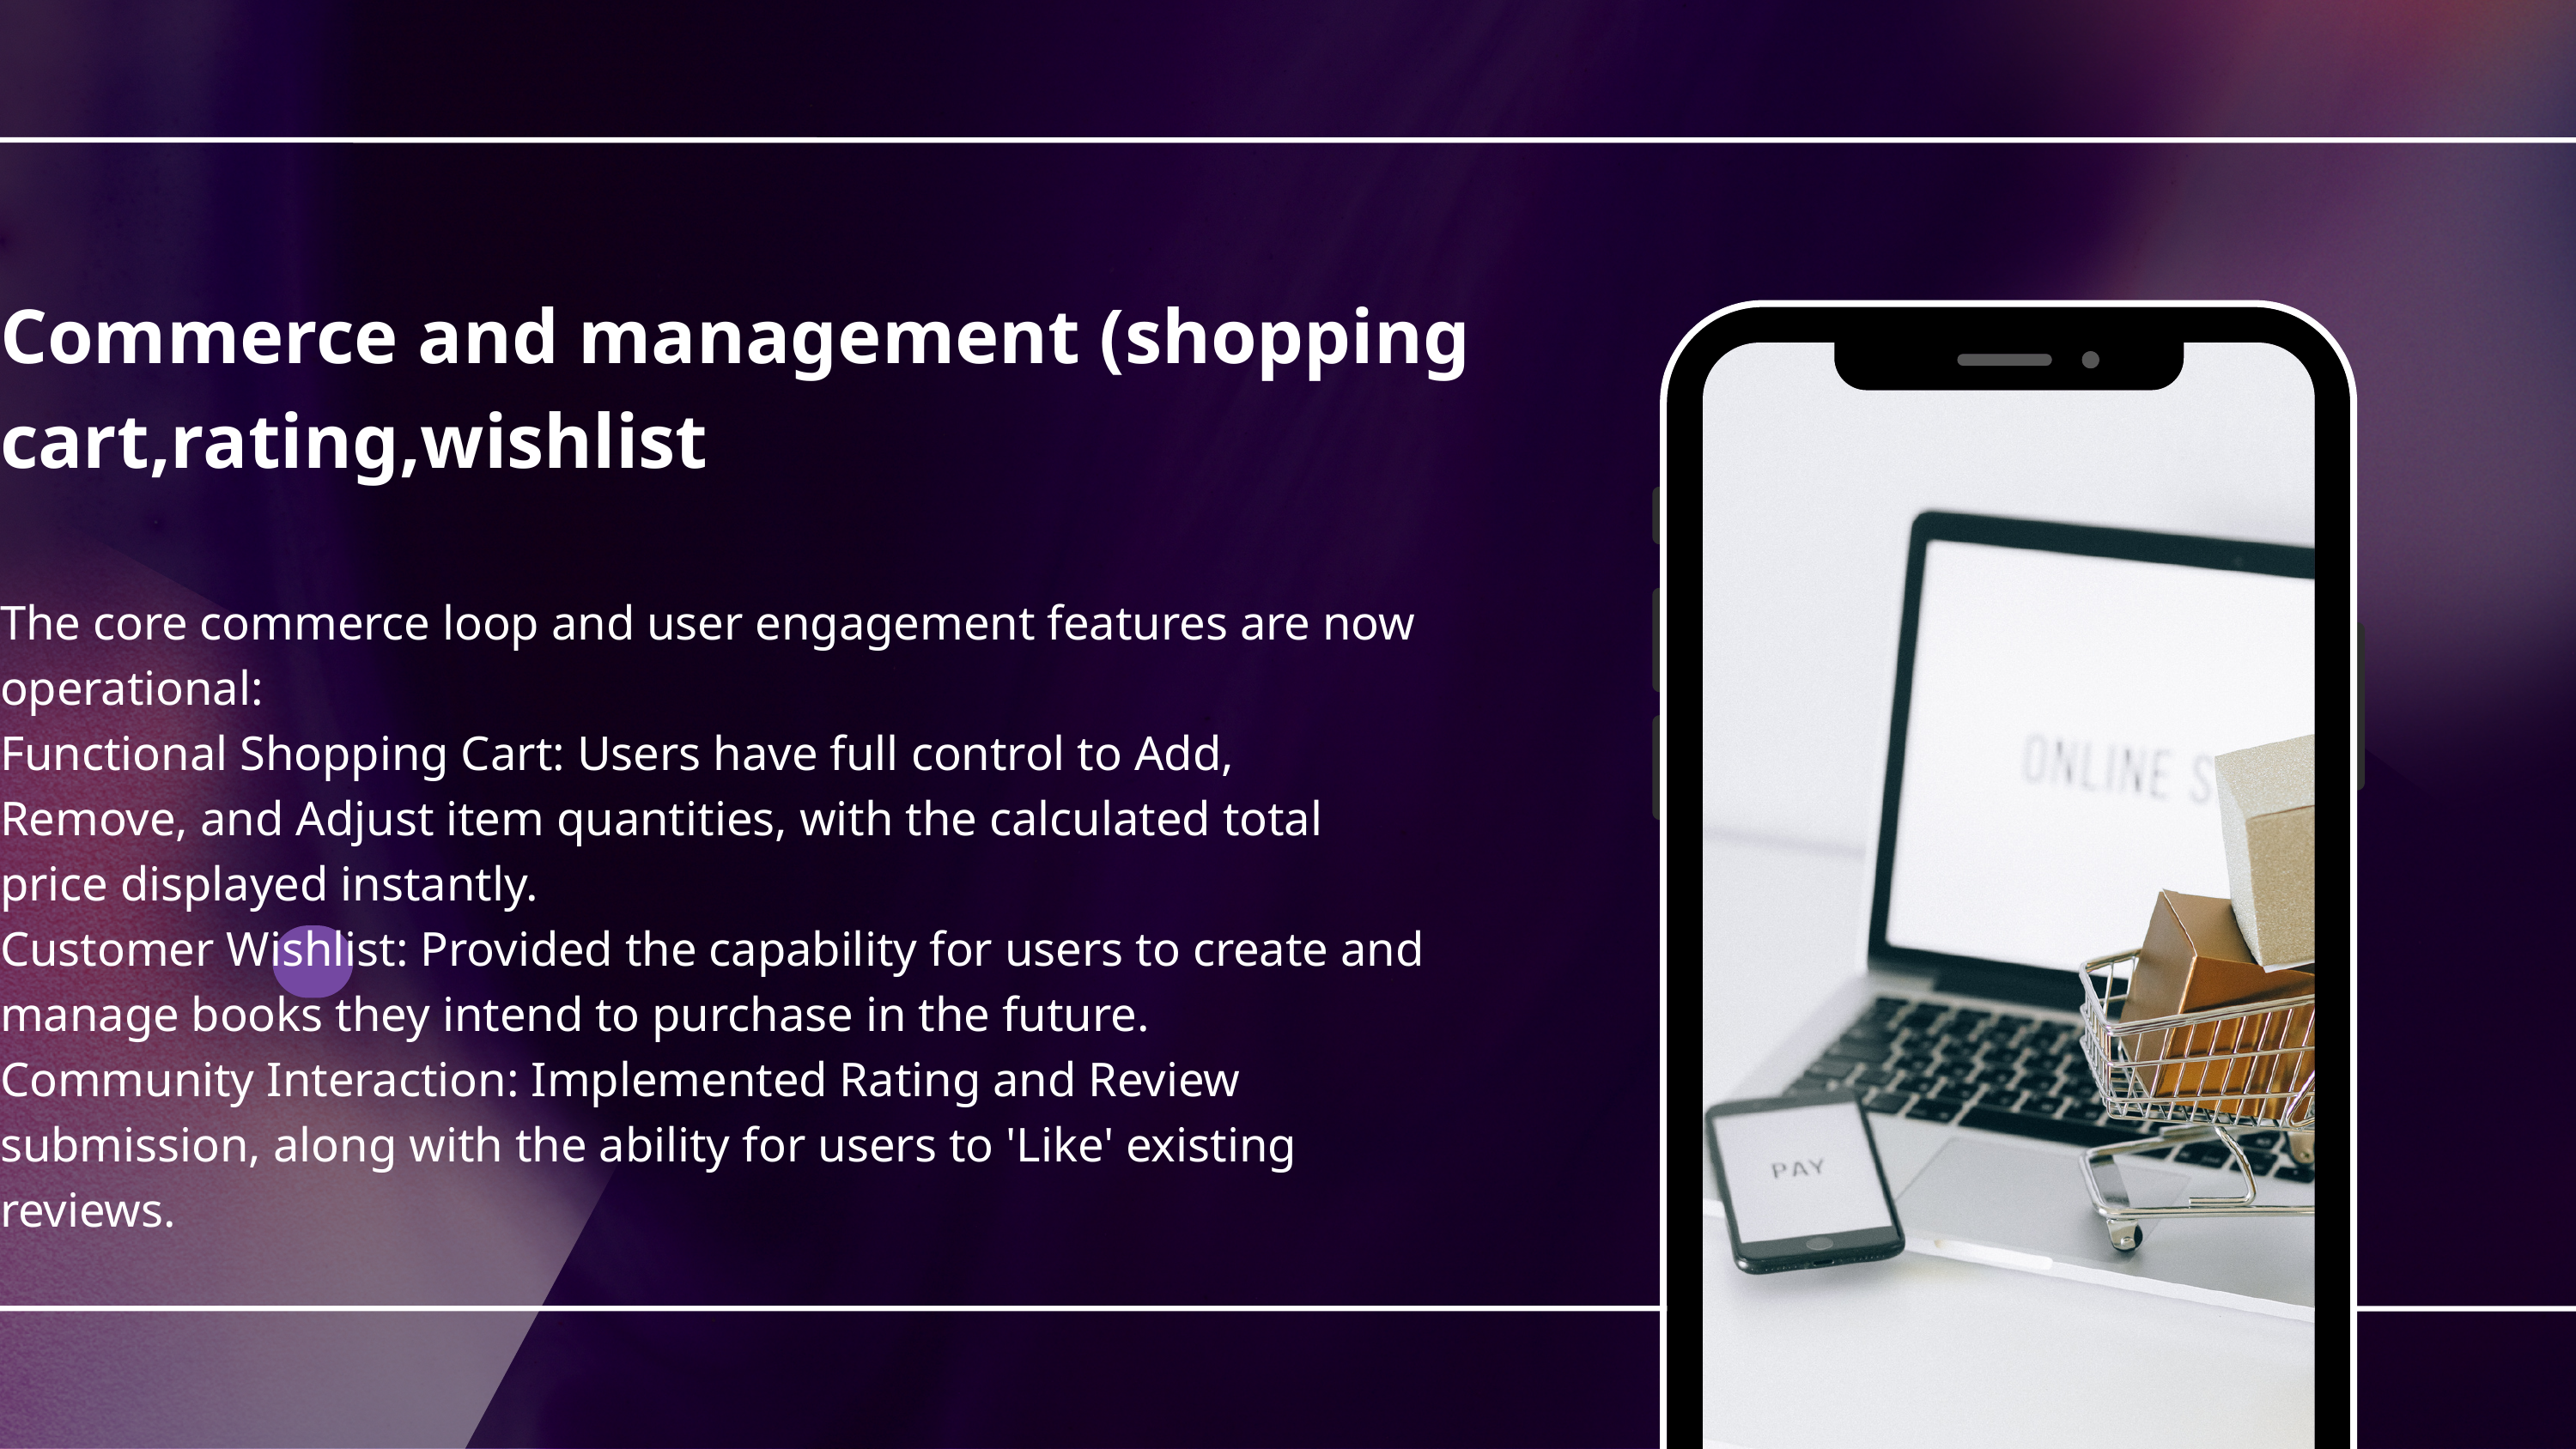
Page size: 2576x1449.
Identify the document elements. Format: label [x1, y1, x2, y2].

text_box [272, 925, 354, 998]
text_box [0, 0, 2576, 1449]
text_box [1652, 300, 2366, 1449]
